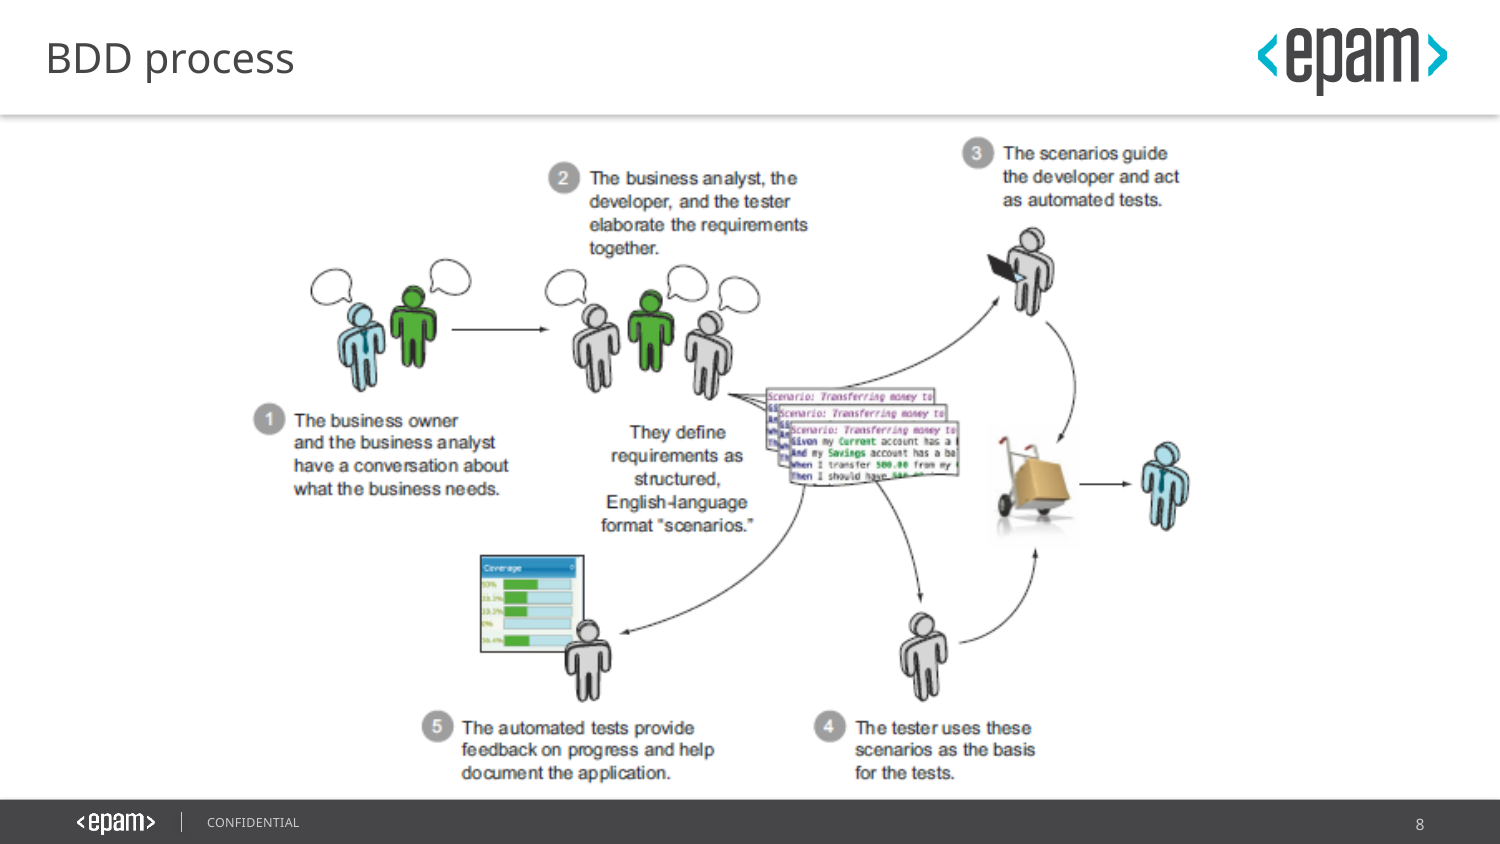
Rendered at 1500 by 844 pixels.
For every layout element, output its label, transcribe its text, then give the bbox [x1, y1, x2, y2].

list BDD process [0, 0, 1500, 115]
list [213, 125, 1269, 791]
picture [76, 813, 155, 835]
picture [1250, 23, 1456, 100]
